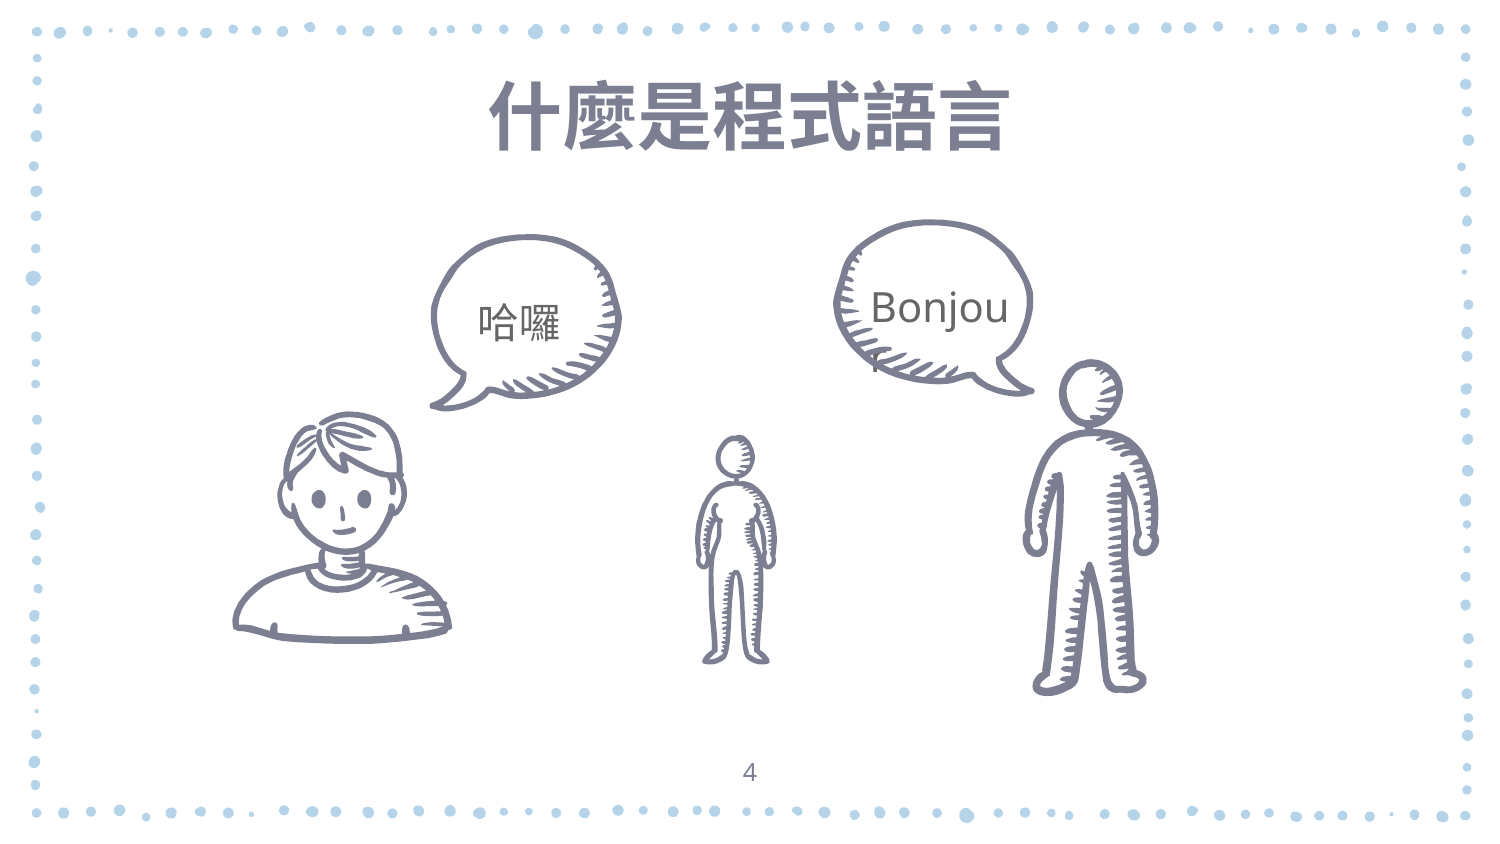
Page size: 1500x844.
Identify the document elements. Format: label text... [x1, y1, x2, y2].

text_box [232, 411, 452, 644]
text_box [833, 219, 1035, 397]
text_box 哈囉 [463, 289, 589, 354]
text_box [695, 434, 777, 665]
text_box Bonjour [1003, 273, 1035, 389]
text_box Bonjour [854, 273, 1026, 389]
title 什麼是程式語言 [146, 33, 1354, 175]
text_box [1022, 359, 1160, 697]
text_box [429, 234, 622, 412]
slide_number 4 [0, 741, 1500, 807]
